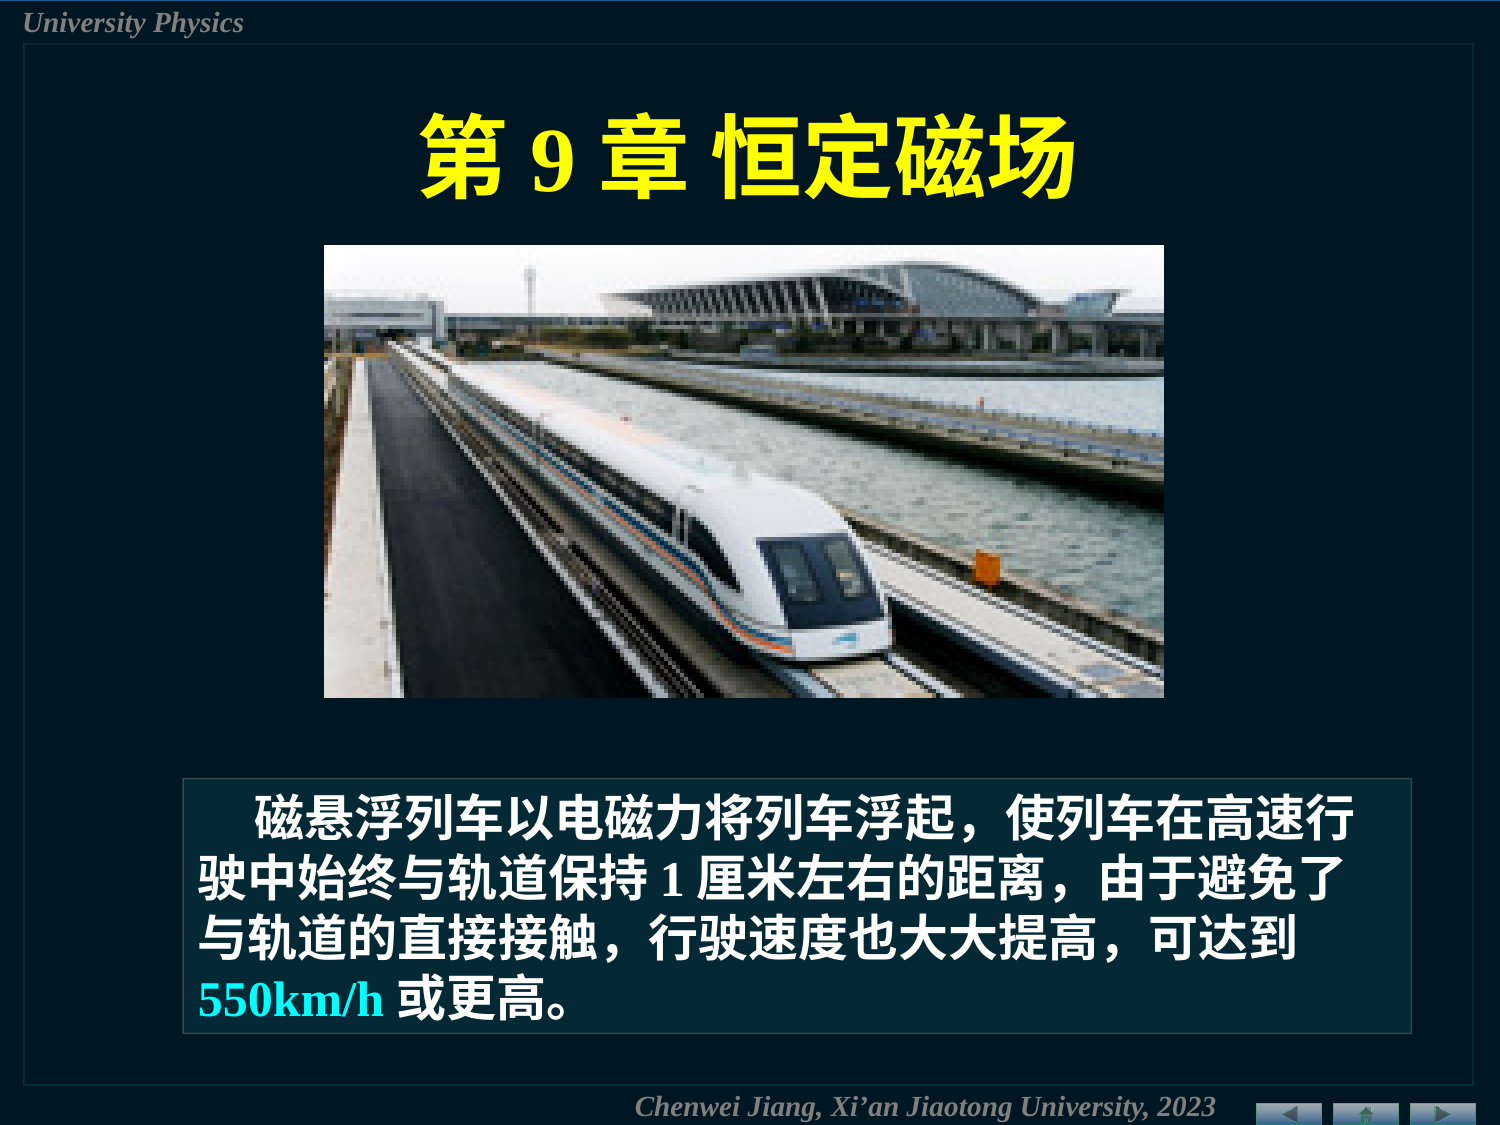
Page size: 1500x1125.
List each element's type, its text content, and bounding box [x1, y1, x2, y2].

picture [324, 245, 1164, 698]
text_box 第9章 恒定磁场 [41, 92, 1454, 217]
text_box 磁悬浮列车以电磁力将列车浮起，使列车在高速行驶中始终与轨道保持1厘米左右的距离，由于避免了与轨道的直接接触，行驶速度也大大提高，可达到550km/h或更高。 [183, 778, 1412, 1034]
